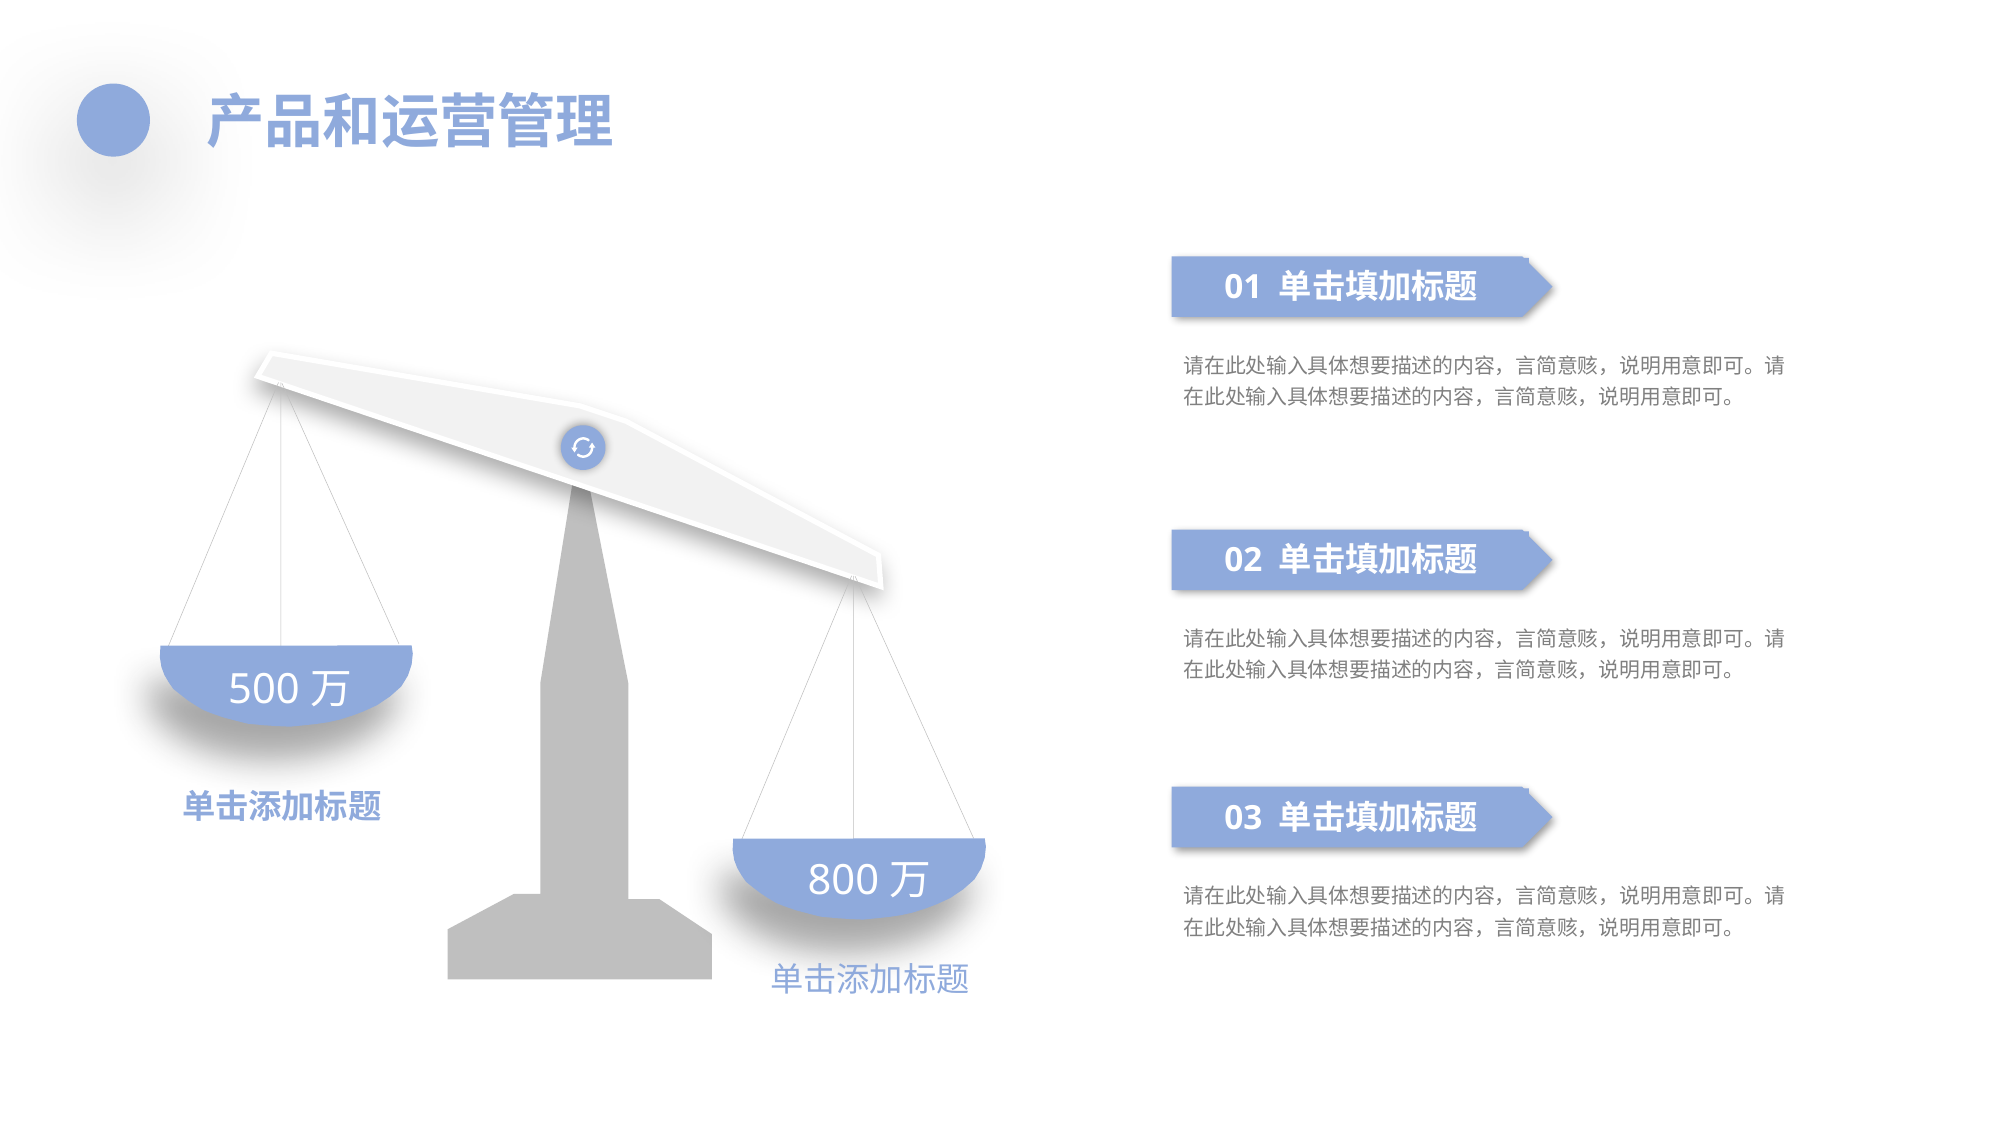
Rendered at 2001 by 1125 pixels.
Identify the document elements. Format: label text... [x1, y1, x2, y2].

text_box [1171, 529, 1553, 591]
text_box [447, 920, 712, 980]
text_box 产品和运营管理 [191, 77, 726, 162]
text_box 单击添加标题 [755, 951, 985, 1006]
text_box 请在此处输入具体想要描述的内容，言简意赅，说明用意即可。请在此处输入具体想要描述的内容，言简意赅，说明用意即可。 [1171, 870, 1811, 977]
text_box 请在此处输入具体想要描述的内容，言简意赅，说明用意即可。请在此处输入具体想要描述的内容，言简意赅，说明用意即可。 [1171, 340, 1811, 446]
text_box 请在此处输入具体想要描述的内容，言简意赅，说明用意即可。请在此处输入具体想要描述的内容，言简意赅，说明用意即可。 [1171, 613, 1811, 720]
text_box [159, 353, 986, 920]
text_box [1171, 786, 1553, 848]
text_box [75, 82, 152, 158]
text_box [1171, 256, 1553, 317]
